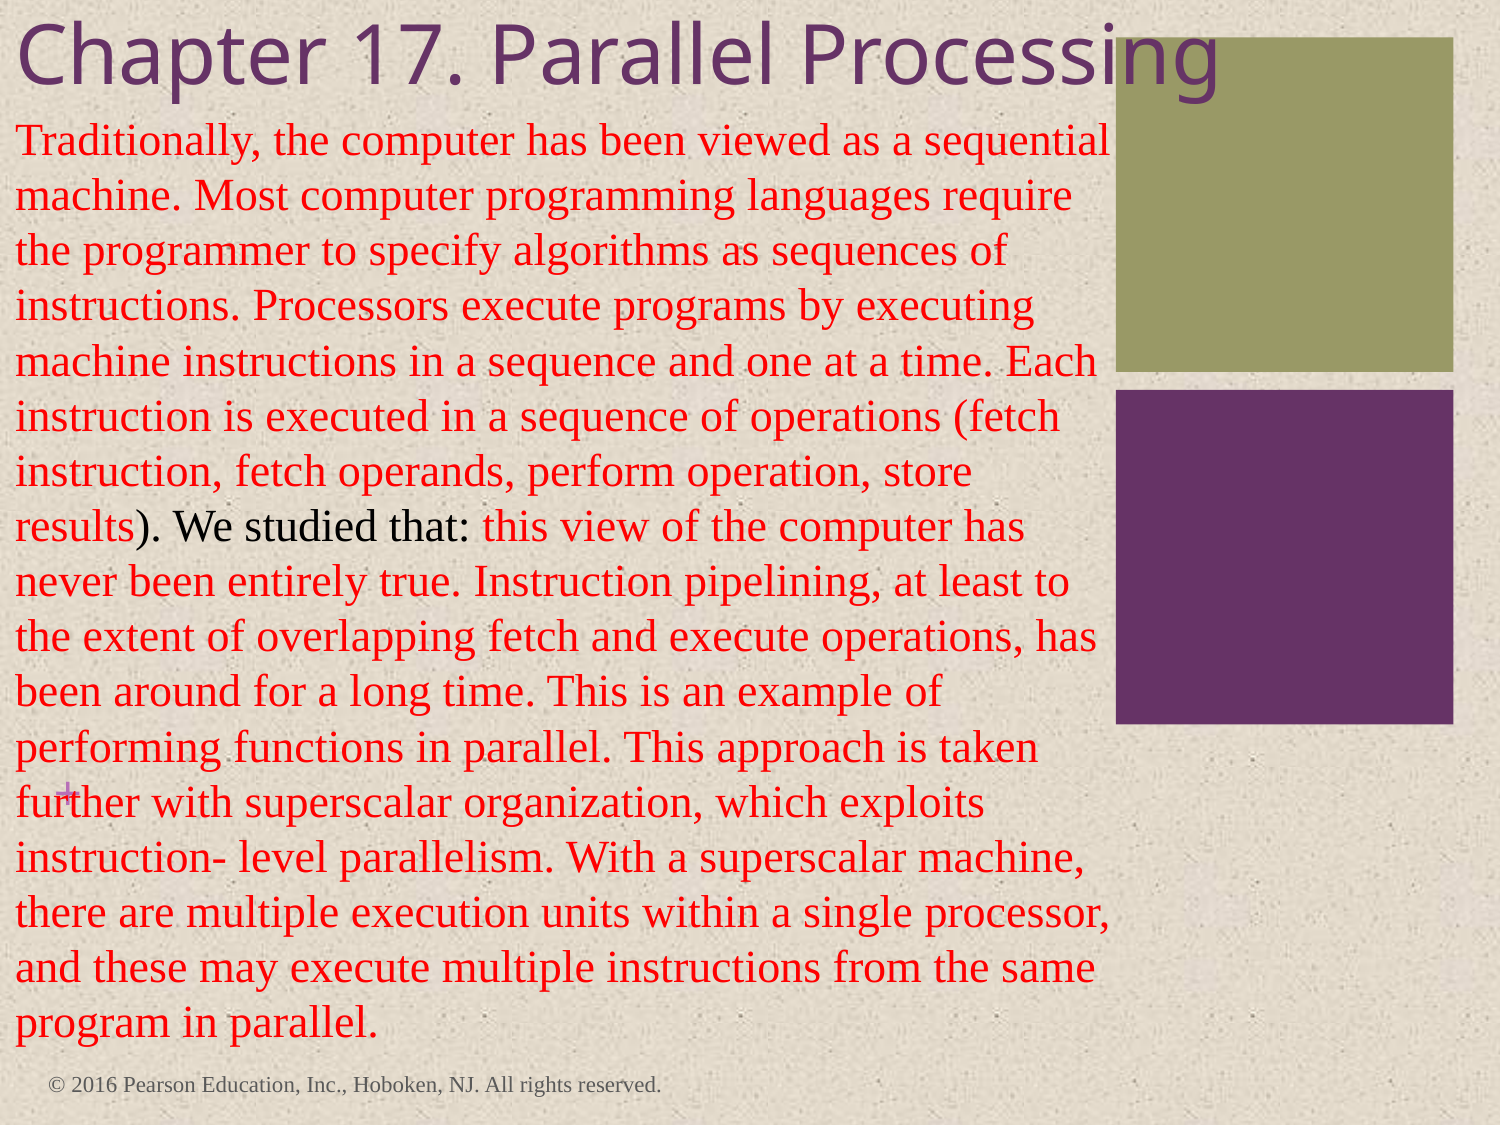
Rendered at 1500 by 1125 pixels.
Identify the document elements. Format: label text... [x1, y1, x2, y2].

title Chapter 17. Parallel Processing [0, 3, 1483, 244]
picture [0, 0, 1500, 1125]
list Traditionally, the computer has been viewed as a sequential machine. Most computer programming languages require the programmer to specify algorithms as sequences of instructions. Processors execute programs by executing machine instructions in a sequence and one at a time. Each instruction is executed in a sequence of operations (fetch instruction, fetch operands, perform operation, store results). We studied that: this view of the computer has never been entirely true. Instruction pipelining, at least to the extent of overlapping fetch and execute operations, has been around for a long time. This is an example of performing functions in parallel. This approach is taken further with superscalar organization, which exploits instruction- level parallelism. With a superscalar machine, there are multiple execution units within a single processor, and these may execute multiple instructions from the same program in parallel. [0, 101, 1140, 1083]
footer © 2016 Pearson Education, Inc., Hoboken, NJ. All rights reserved. [33, 1053, 1038, 1114]
